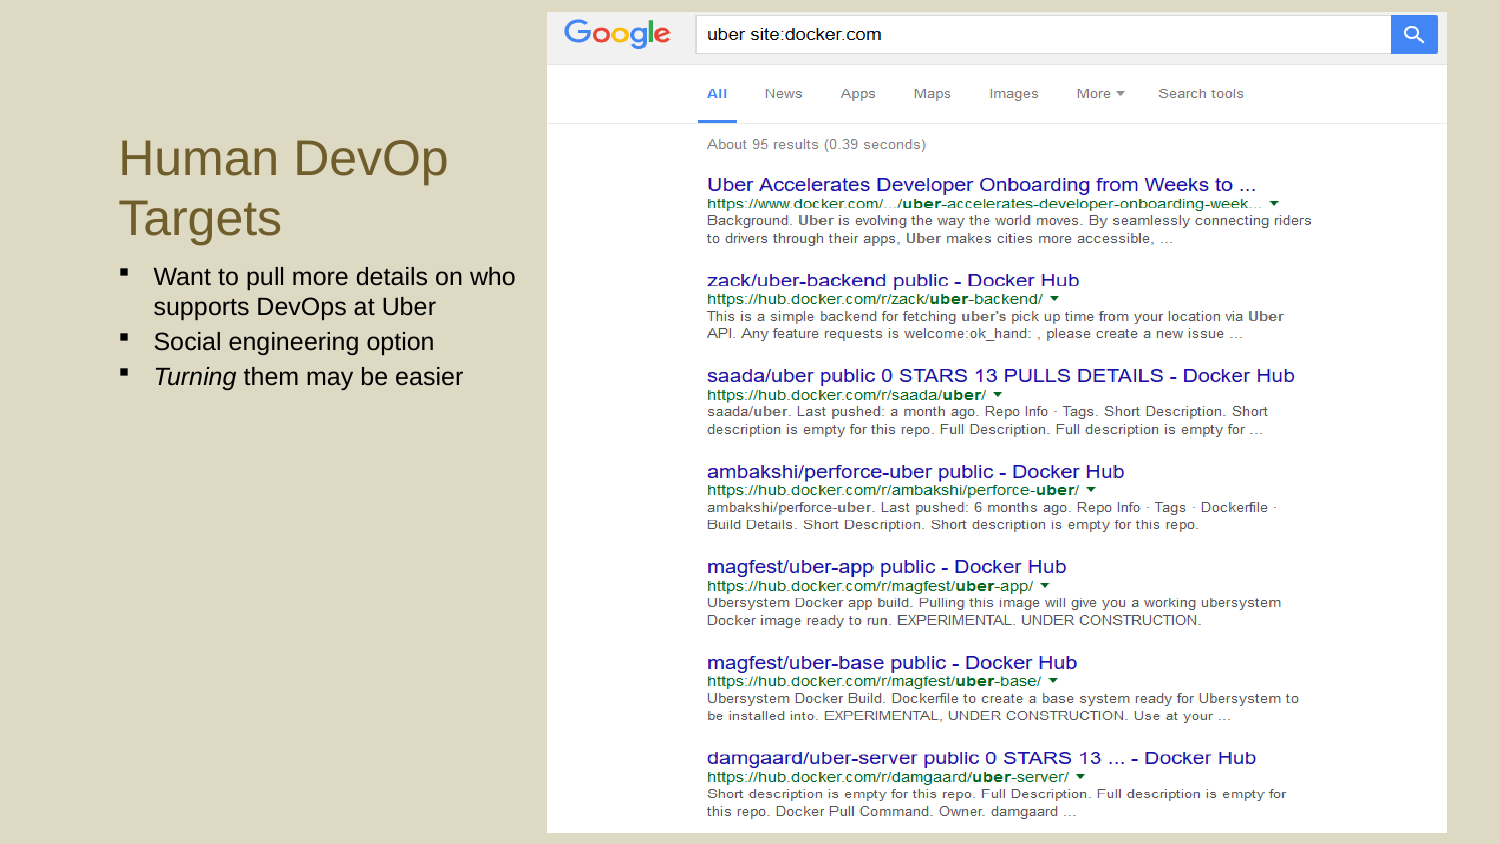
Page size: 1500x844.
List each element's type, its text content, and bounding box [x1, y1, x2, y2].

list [547, 11, 1448, 833]
list Want to pull more details on who supports DevOps at Uber Social engineering option Turning them may be easier [103, 253, 542, 723]
title Human DevOp Targets [103, 56, 542, 253]
